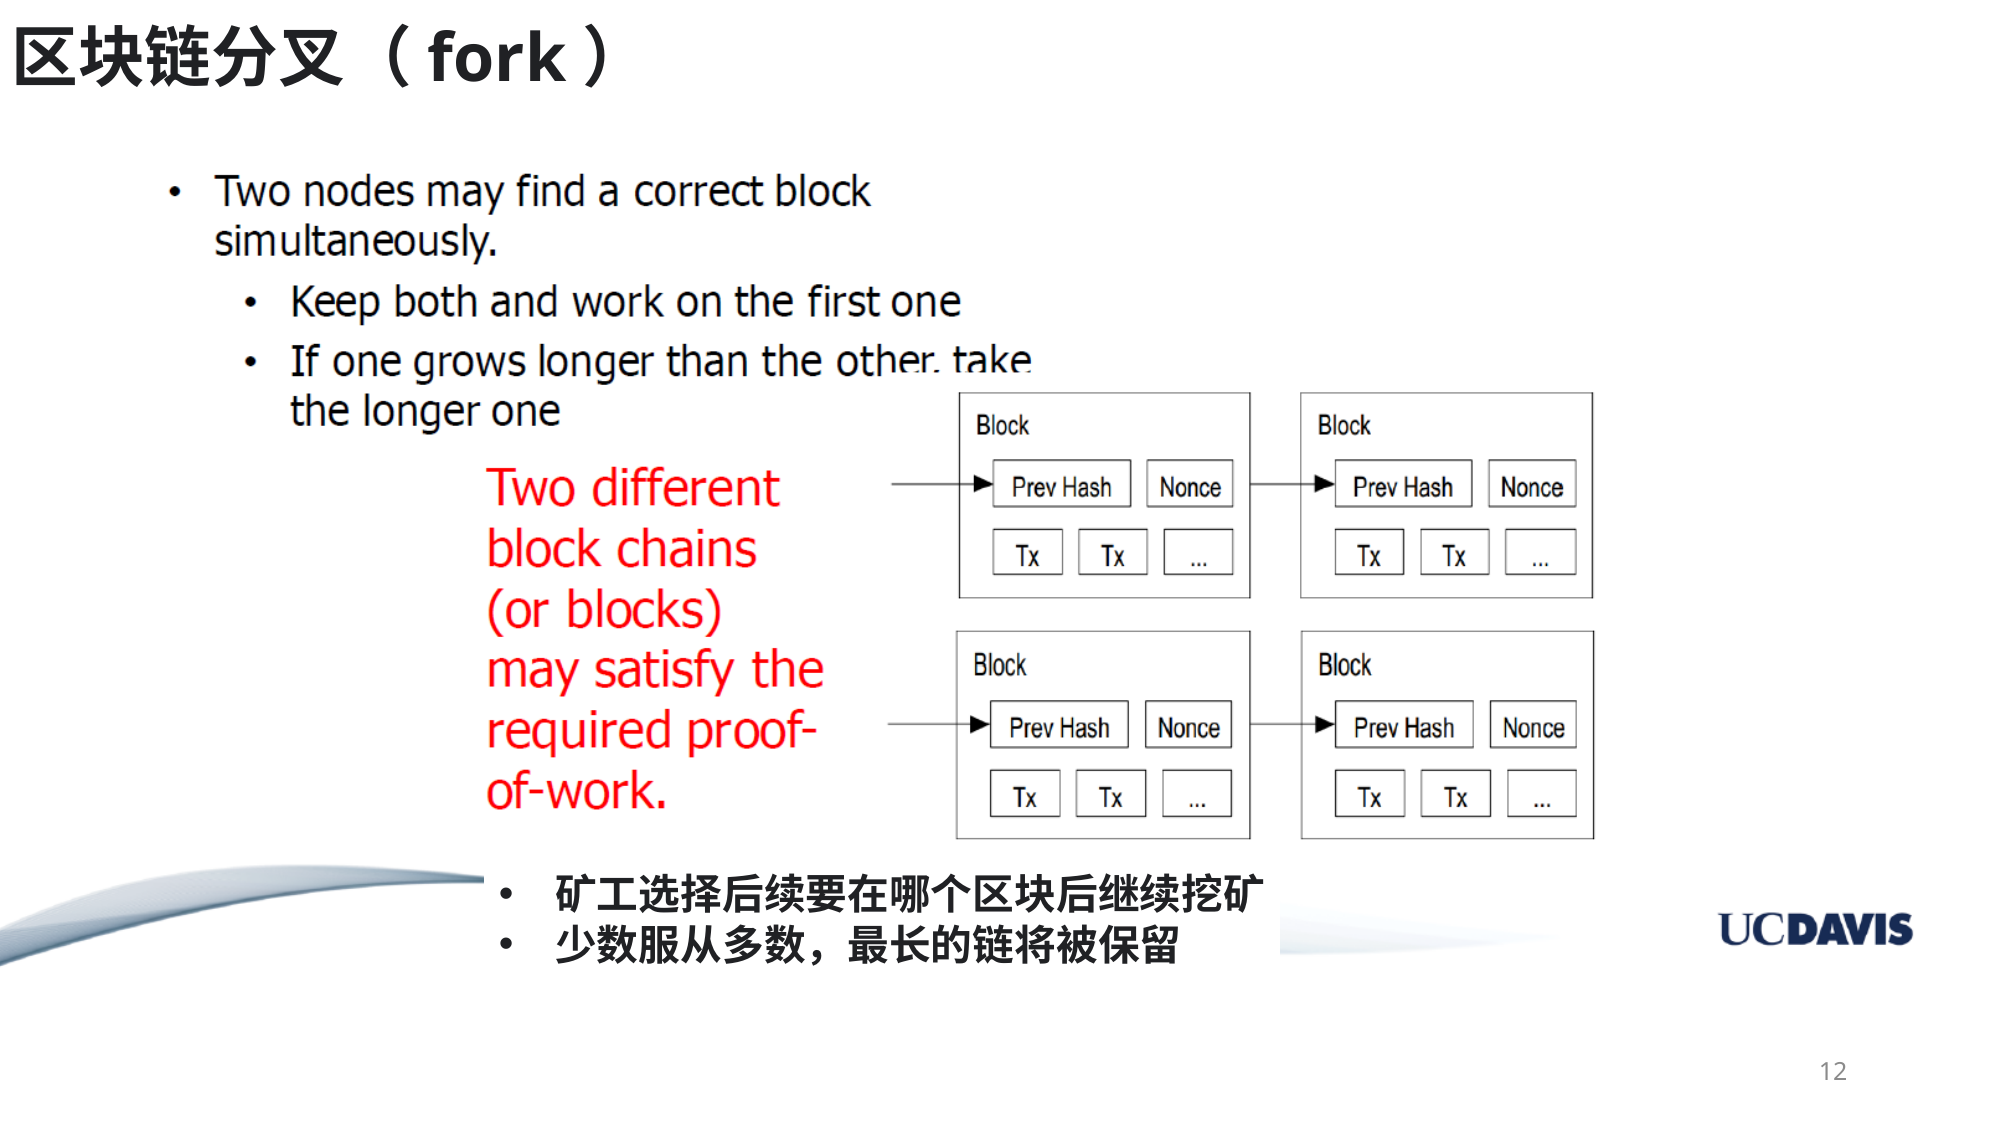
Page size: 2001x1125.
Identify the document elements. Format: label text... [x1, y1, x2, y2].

picture [0, 147, 2000, 1007]
slide_number 12 [1412, 1042, 1863, 1103]
text_box 区块链分叉（fork） [0, 7, 665, 103]
